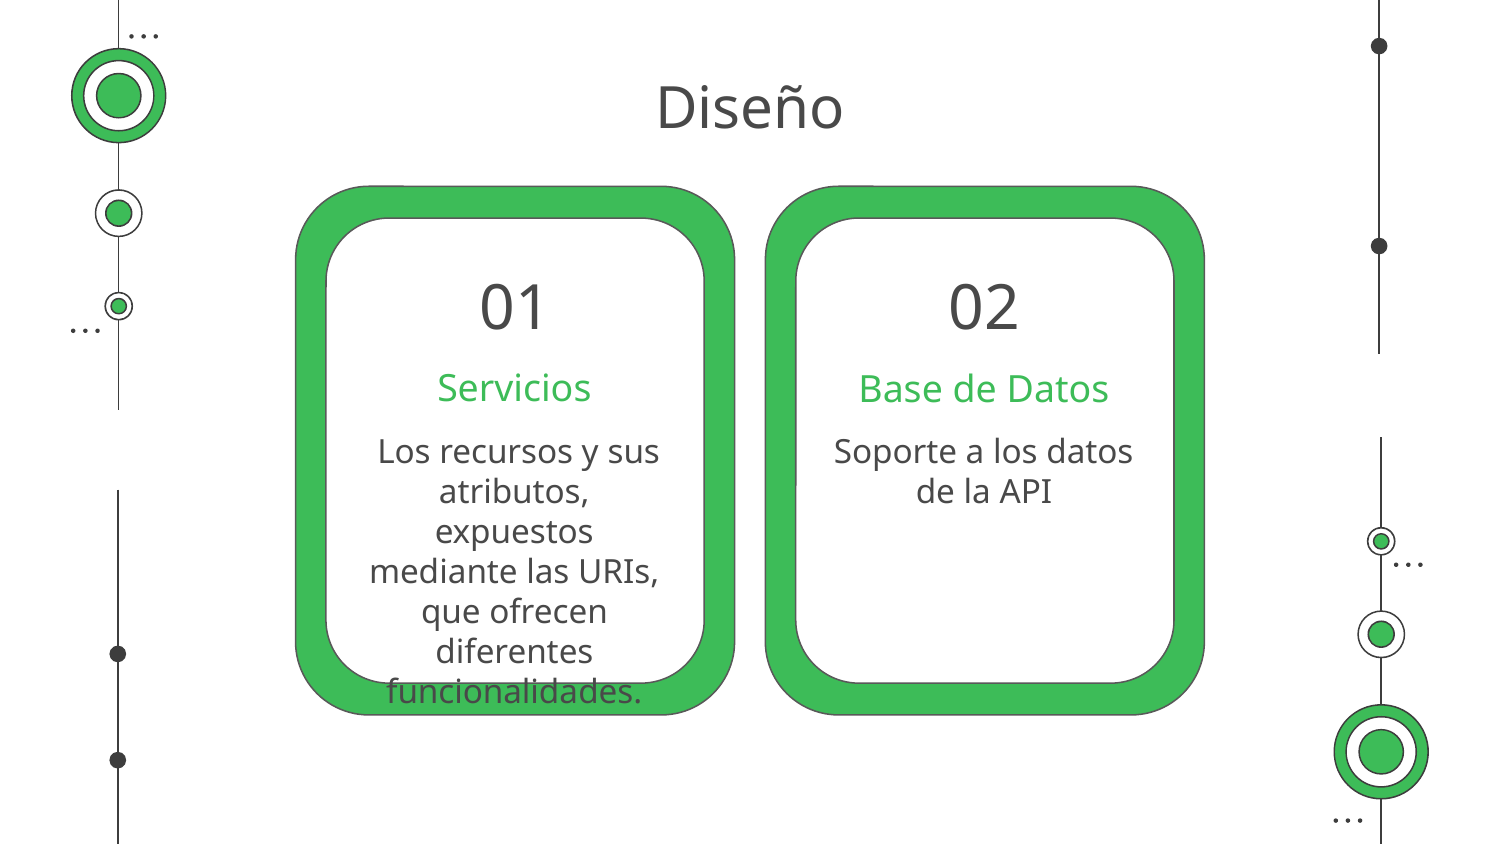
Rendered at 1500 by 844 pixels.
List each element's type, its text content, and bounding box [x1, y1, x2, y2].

title 01 [456, 266, 575, 342]
text_box [295, 186, 735, 715]
text_box [765, 186, 1205, 715]
subtitle Los recursos y sus atributos, expuestos mediante las URIs, que ofrecen diferentes funcionalidades. [343, 415, 686, 639]
text_box [795, 218, 1175, 684]
title Diseño [300, 55, 1200, 156]
subtitle Base de Datos [813, 364, 1155, 411]
title 02 [925, 266, 1044, 342]
subtitle Servicios [343, 361, 686, 413]
text_box [325, 218, 705, 684]
subtitle Soporte a los datos de la API [813, 415, 1155, 639]
